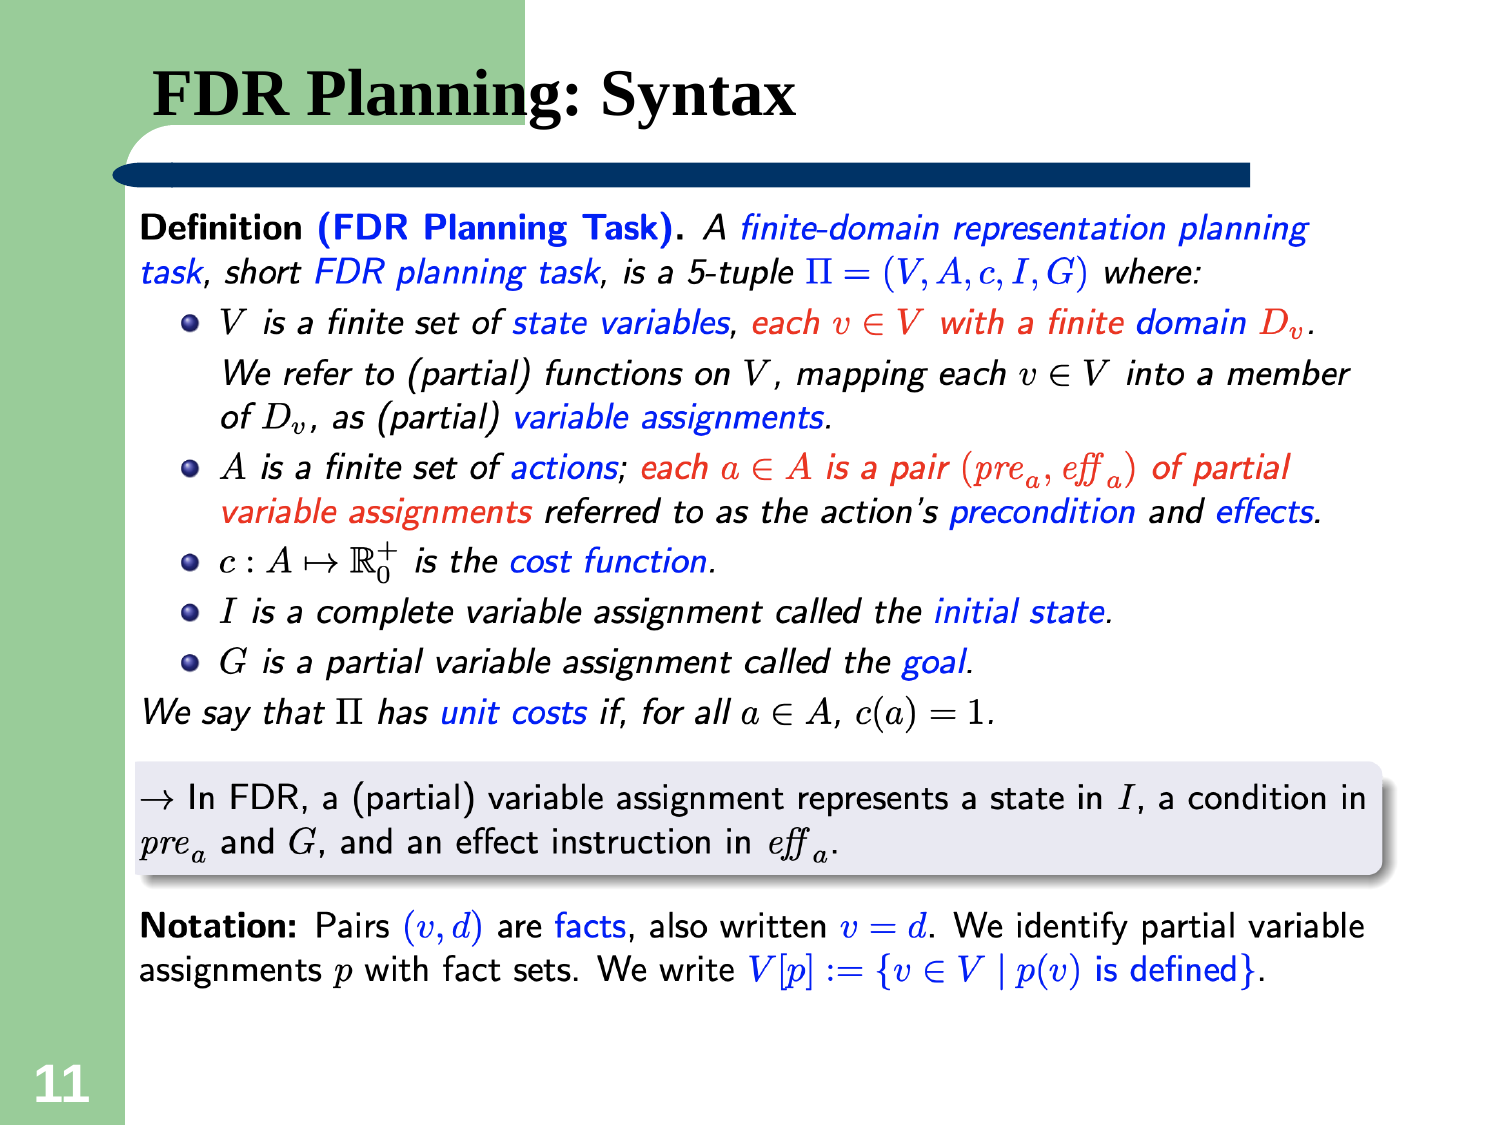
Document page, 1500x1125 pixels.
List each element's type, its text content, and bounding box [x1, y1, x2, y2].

title FDR Planning: Syntax [137, 37, 1450, 138]
picture [135, 207, 1406, 1000]
slide_number 11 [13, 1040, 111, 1121]
